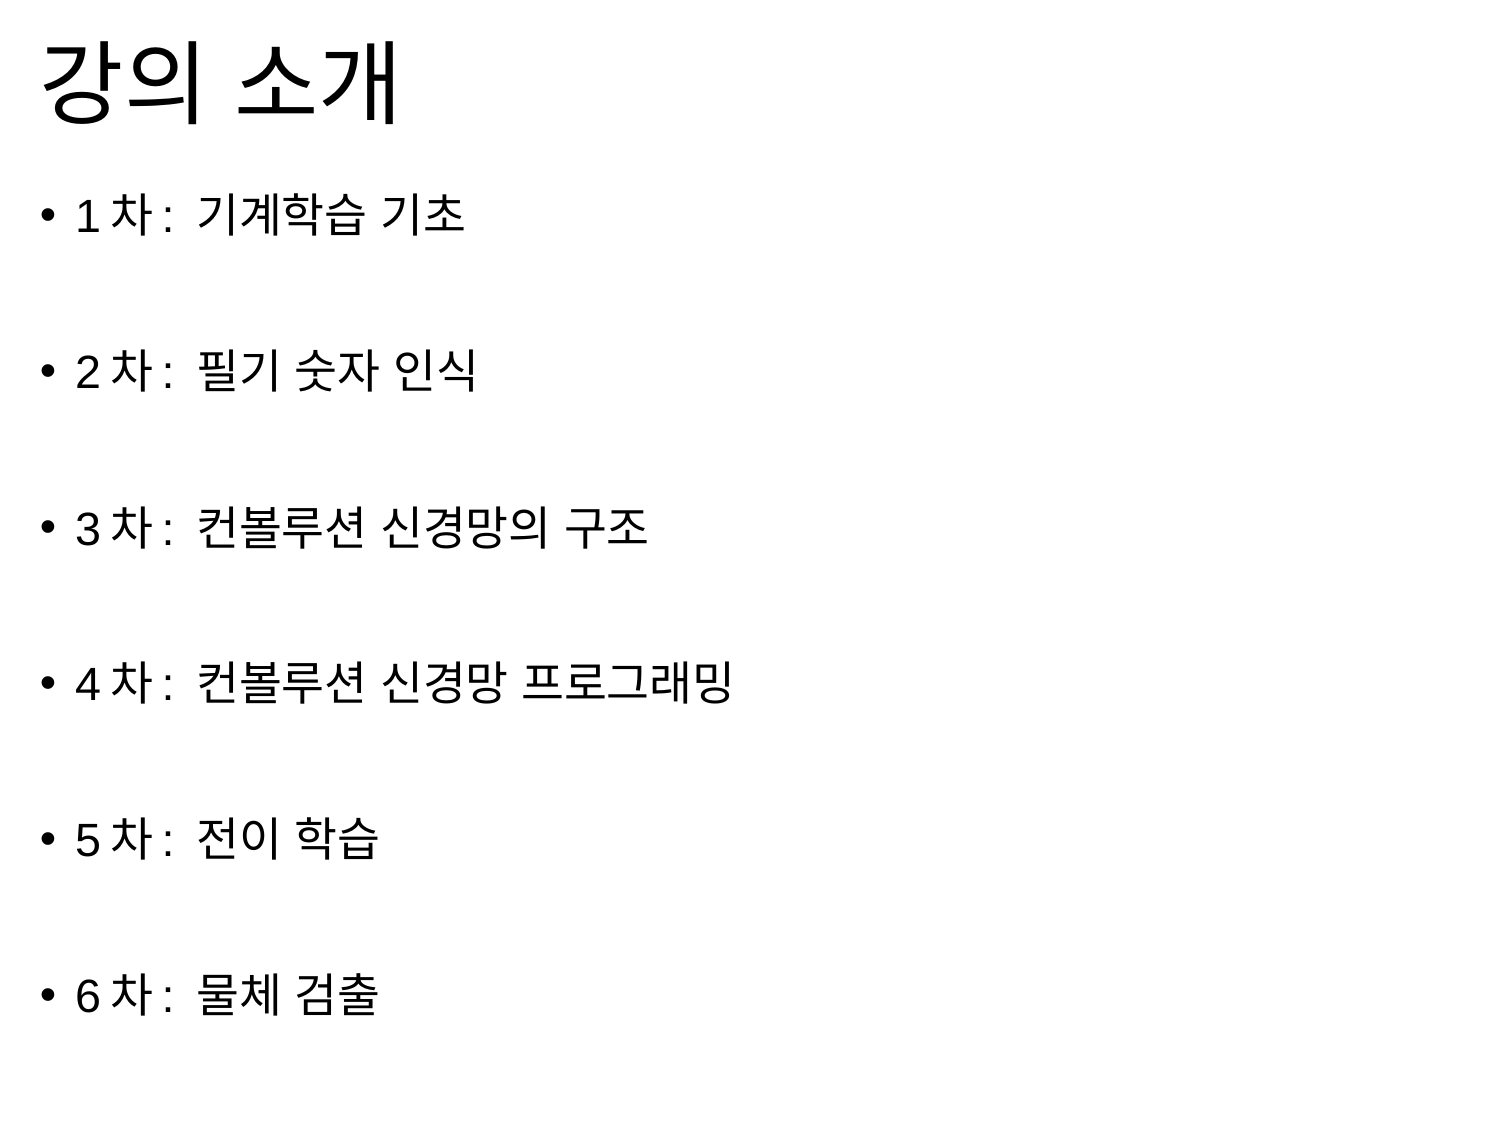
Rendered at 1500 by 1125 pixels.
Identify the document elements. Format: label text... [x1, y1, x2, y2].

list 1차: 기계학습 기초 2차: 필기 숫자 인식 3차: 컨볼루션 신경망의 구조 4차: 컨볼루션 신경망 프로그래밍 5차: 전이 학습 6차: 물체 검출 [24, 173, 1477, 1040]
title 강의 소개 [24, 17, 1477, 159]
